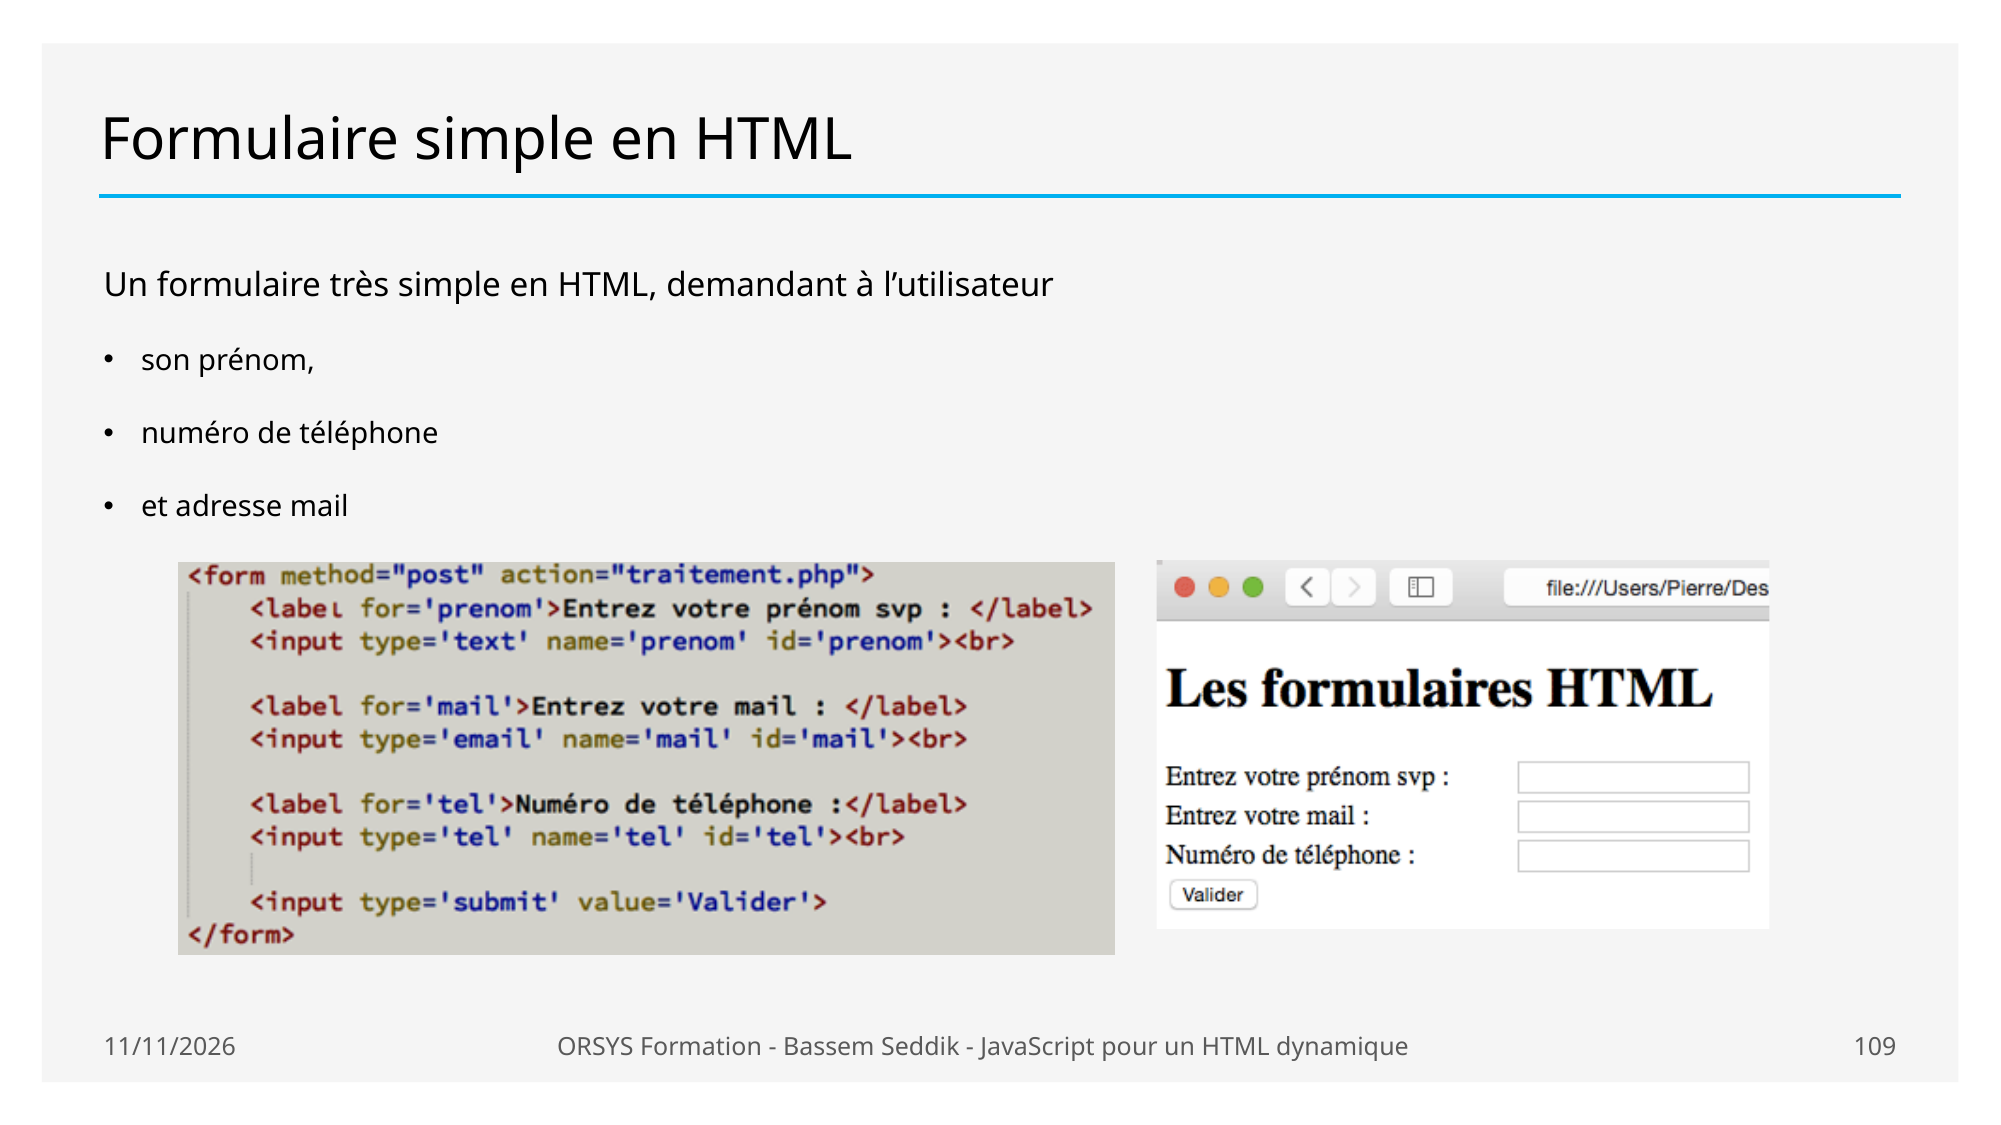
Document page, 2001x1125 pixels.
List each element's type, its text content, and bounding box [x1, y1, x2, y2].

picture [178, 562, 1115, 955]
picture [1156, 560, 1770, 929]
slide_number 109 [1627, 1017, 1912, 1078]
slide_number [88, 1017, 340, 1078]
footer ORSYS Formation - Bassem Seddik - JavaScript pour un HTML dynamique [340, 1017, 1627, 1078]
list Un formulaire très simple en HTML, demandant à l’utilisateur son prénom, numéro de téléphone et adresse mail [88, 235, 1627, 982]
title Formulaire simple en HTML [85, 73, 1888, 179]
